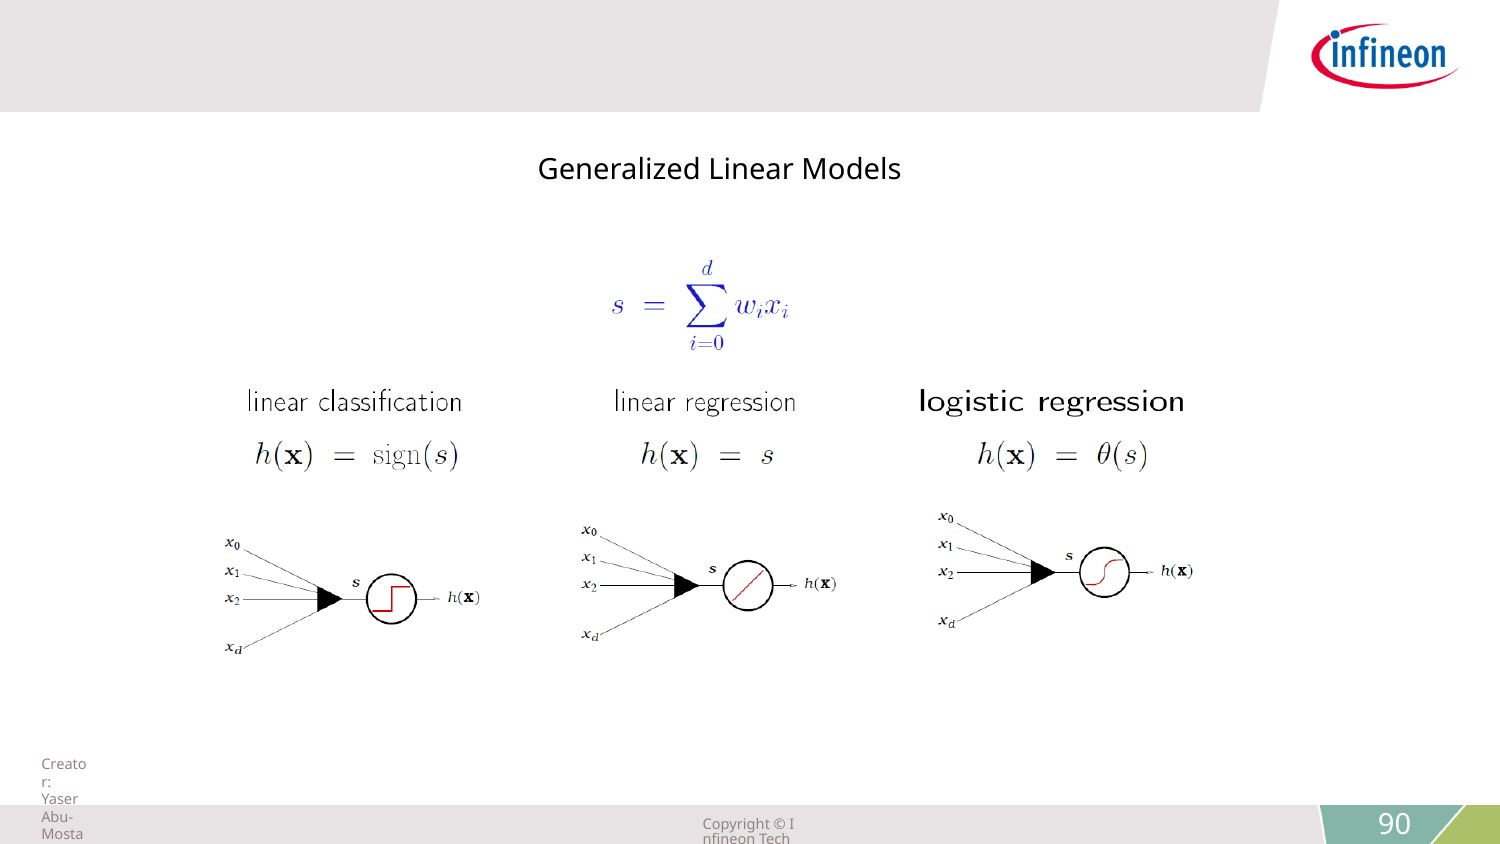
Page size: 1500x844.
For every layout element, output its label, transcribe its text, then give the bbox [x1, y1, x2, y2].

picture [0, 0, 1500, 112]
picture [123, 149, 1252, 694]
slide_number Creator: Yaser Abu-Mostafa - LFD Le ture 9 [41, 806, 89, 844]
picture [0, 805, 1500, 844]
slide_number 90 [1364, 806, 1412, 844]
footer Copyright © Infineon Technologies AG 2018. All rights reserved. [702, 806, 798, 844]
